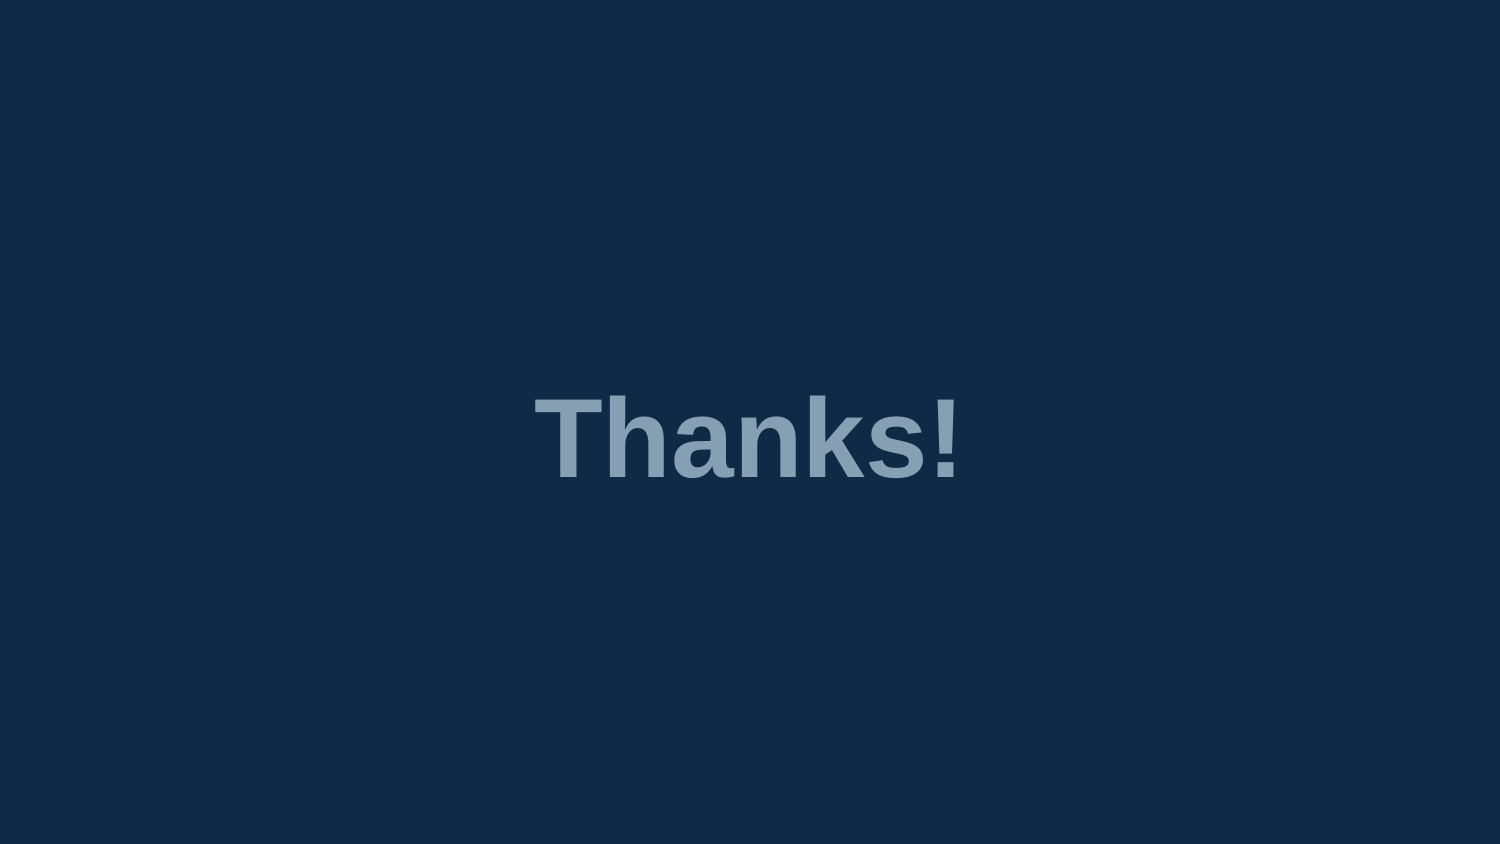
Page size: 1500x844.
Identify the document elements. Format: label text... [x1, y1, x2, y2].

text_box Thanks! [419, 325, 1081, 519]
